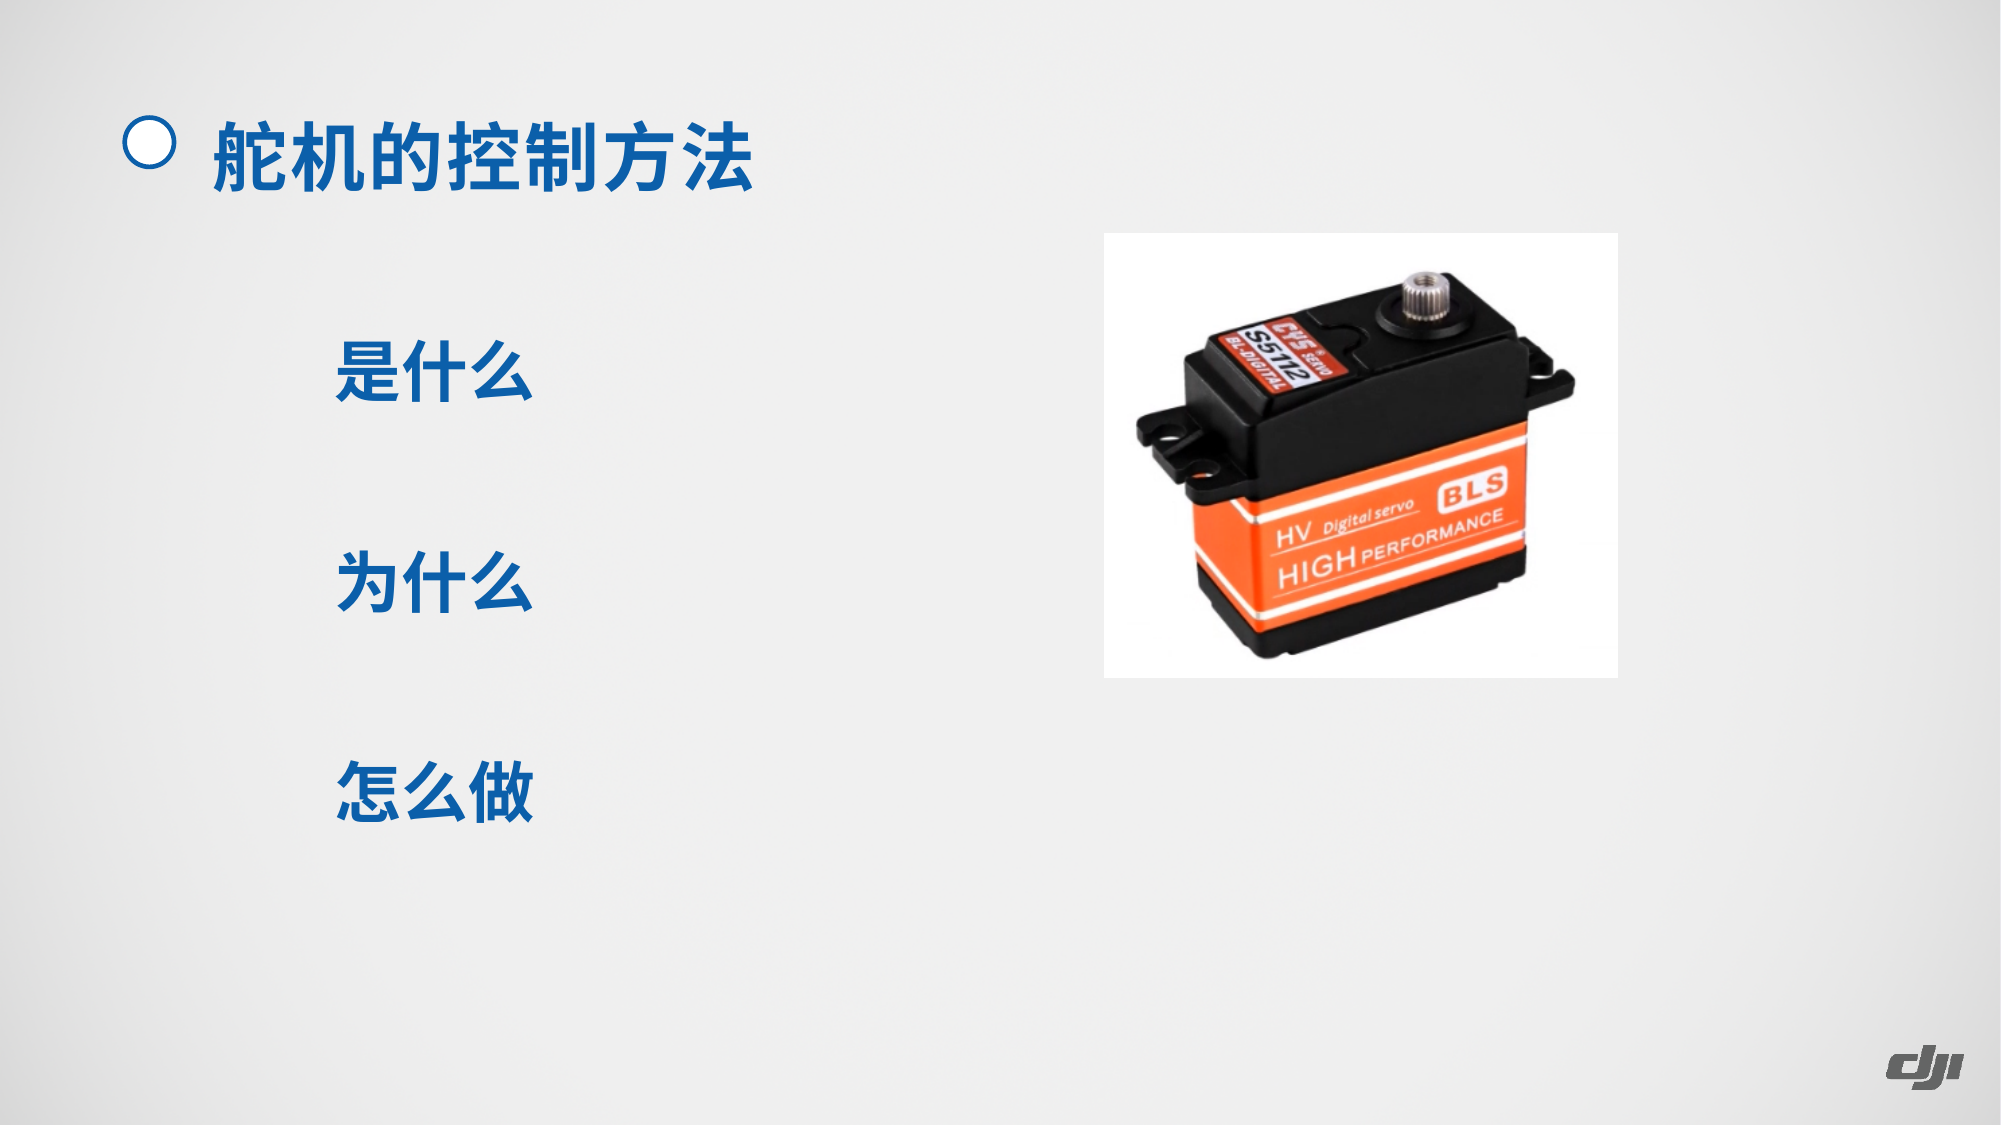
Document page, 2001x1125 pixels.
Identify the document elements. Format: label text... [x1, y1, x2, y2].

text_box 是什么 [319, 322, 550, 418]
text_box [123, 116, 176, 168]
picture [0, 0, 2001, 1125]
text_box 怎么做 [319, 743, 550, 838]
text_box 为什么 [319, 533, 550, 628]
text_box 舵机的控制方法 [197, 102, 775, 208]
